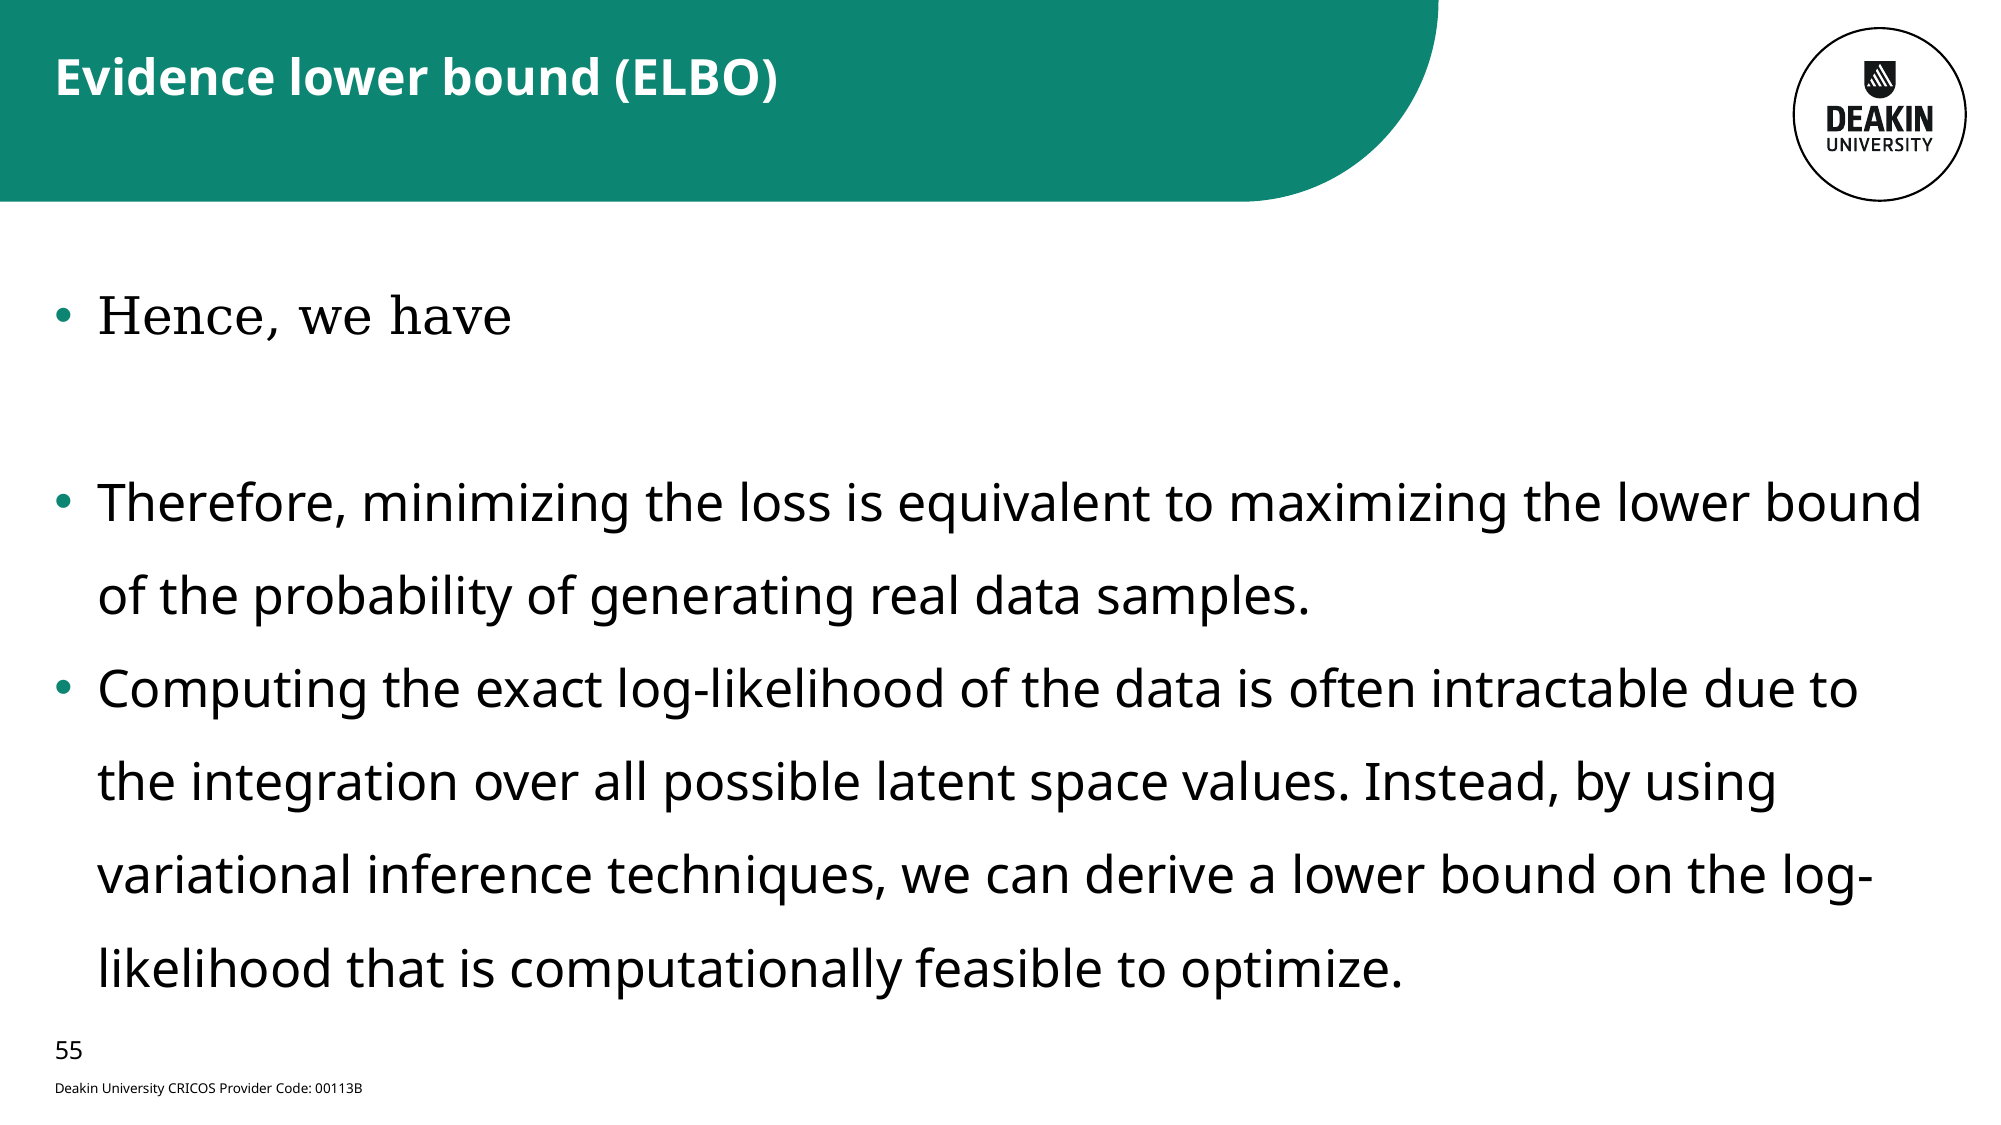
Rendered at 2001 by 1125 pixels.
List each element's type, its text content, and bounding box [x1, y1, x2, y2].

title Evidence lower bound (ELBO) [39, 44, 1439, 202]
slide_number 55 [39, 1031, 135, 1072]
footer Deakin University CRICOS Provider Code: 00113B [39, 1072, 1127, 1107]
